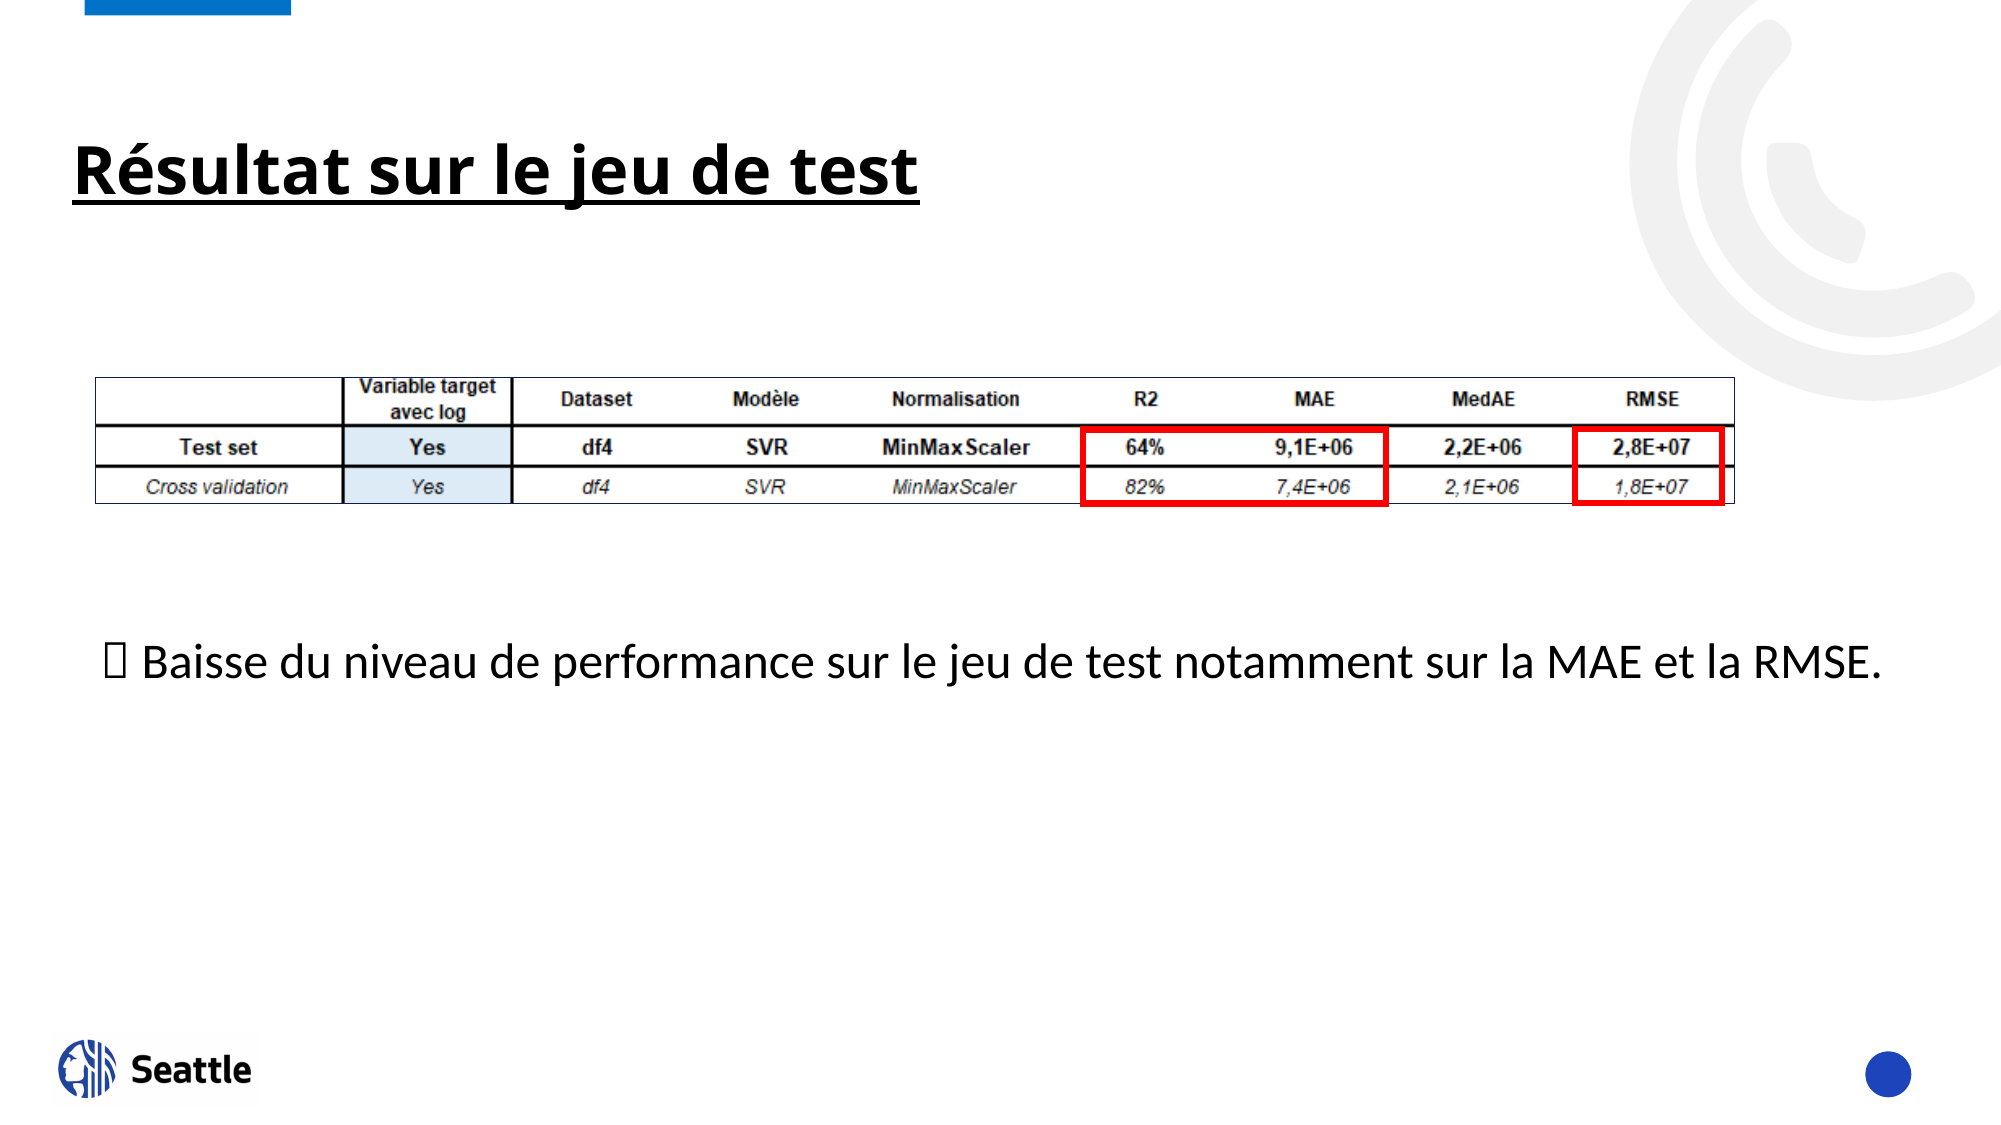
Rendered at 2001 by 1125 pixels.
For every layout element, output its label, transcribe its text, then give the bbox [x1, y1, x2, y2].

text_box  Baisse du niveau de performance sur le jeu de test notamment sur la MAE et la RMSE. [85, 621, 1915, 826]
title Résultat sur le jeu de test [72, 83, 1902, 210]
picture [52, 1033, 259, 1107]
picture [95, 377, 1735, 504]
